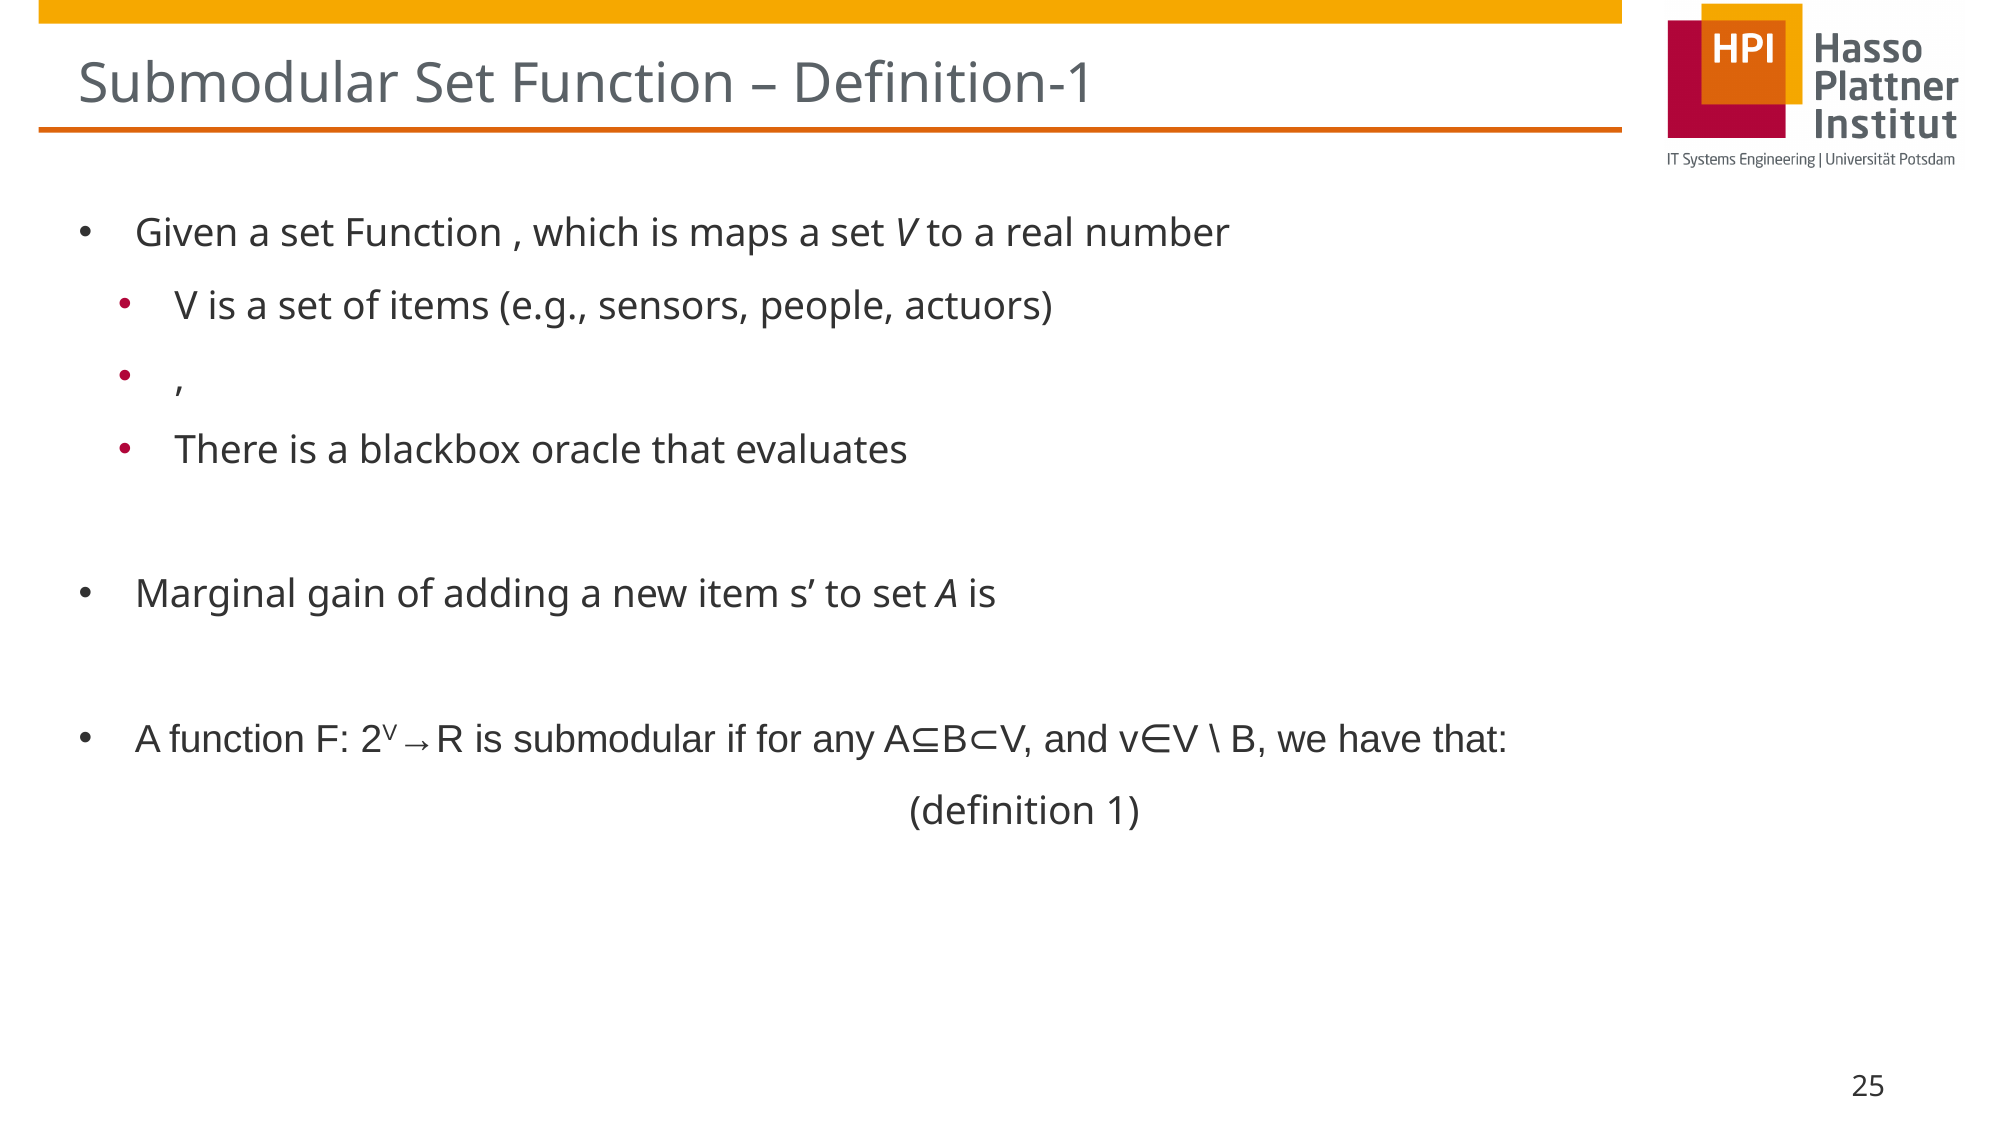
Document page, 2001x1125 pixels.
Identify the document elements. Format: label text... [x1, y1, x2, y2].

slide_number 25 [1834, 1064, 1961, 1107]
title Submodular Set Function – Definition-1 [78, 23, 1583, 115]
picture [1664, 0, 1965, 170]
